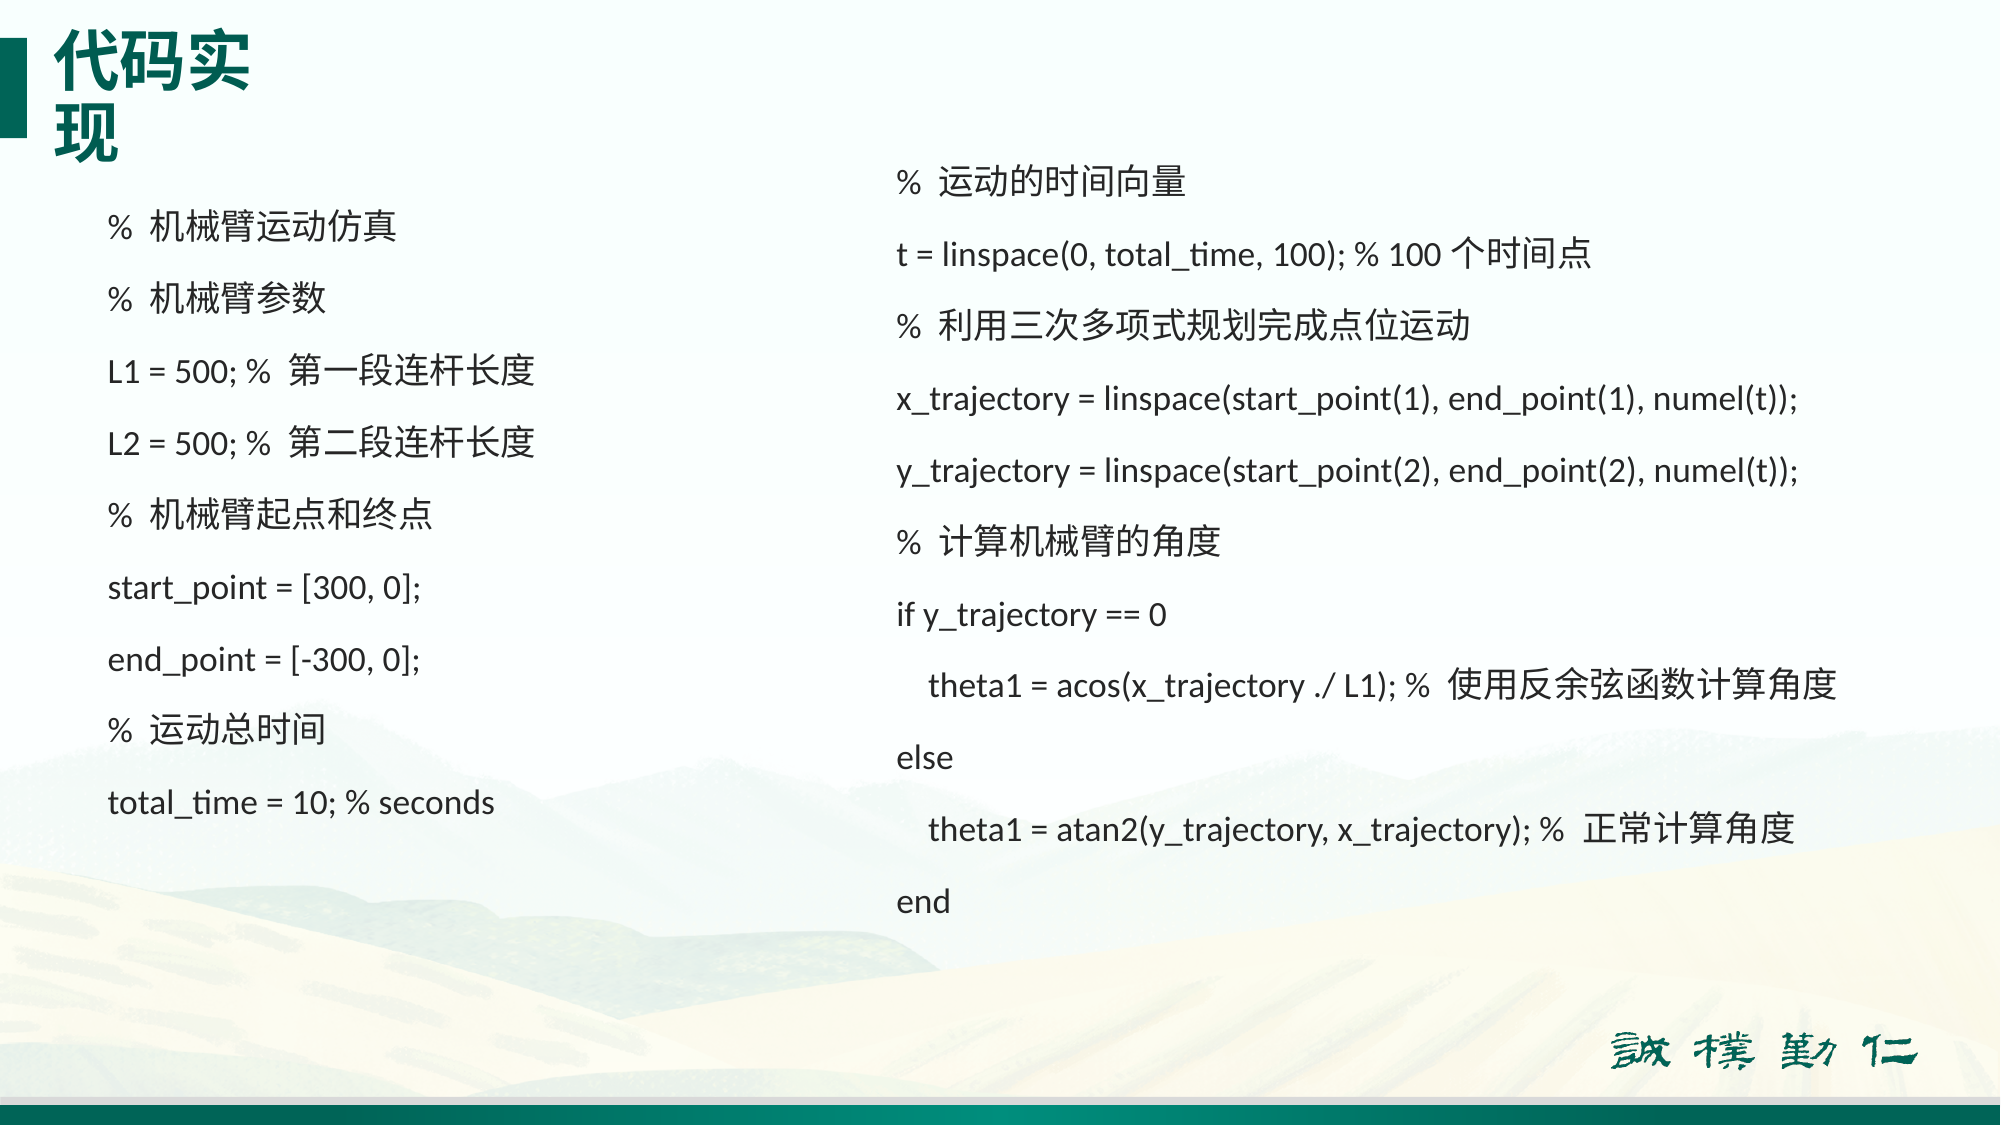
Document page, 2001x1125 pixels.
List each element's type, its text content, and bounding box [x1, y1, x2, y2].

picture [1611, 1017, 1918, 1084]
text_box % 运动的时间向量 t = linspace(0, total_time, 100); % 100个时间点 % 利用三次多项式规划完成点位运动 x_trajectory = linspace(start_point(1), end_point(1), numel(t)); y_trajectory = linspace(start_point(2), end_point(2), numel(t)); % 计算机械臂的角度 if y_trajectory == 0 theta1 = acos(x_trajectory ./ L1); % 使用反余弦函数计算角度 else theta1 = atan2(y_trajectory, x_trajectory); % 正常计算角度 end [881, 143, 1877, 1018]
title 代码实现 [38, 55, 335, 144]
list % 机械臂运动仿真 % 机械臂参数 L1 = 500; % 第一段连杆长度 L2 = 500; % 第二段连杆长度 % 机械臂起点和终点 start_point = [300, 0]; end_point = [-300, 0]; % 运动总时间 total_time = 10; % seconds [92, 188, 831, 1048]
